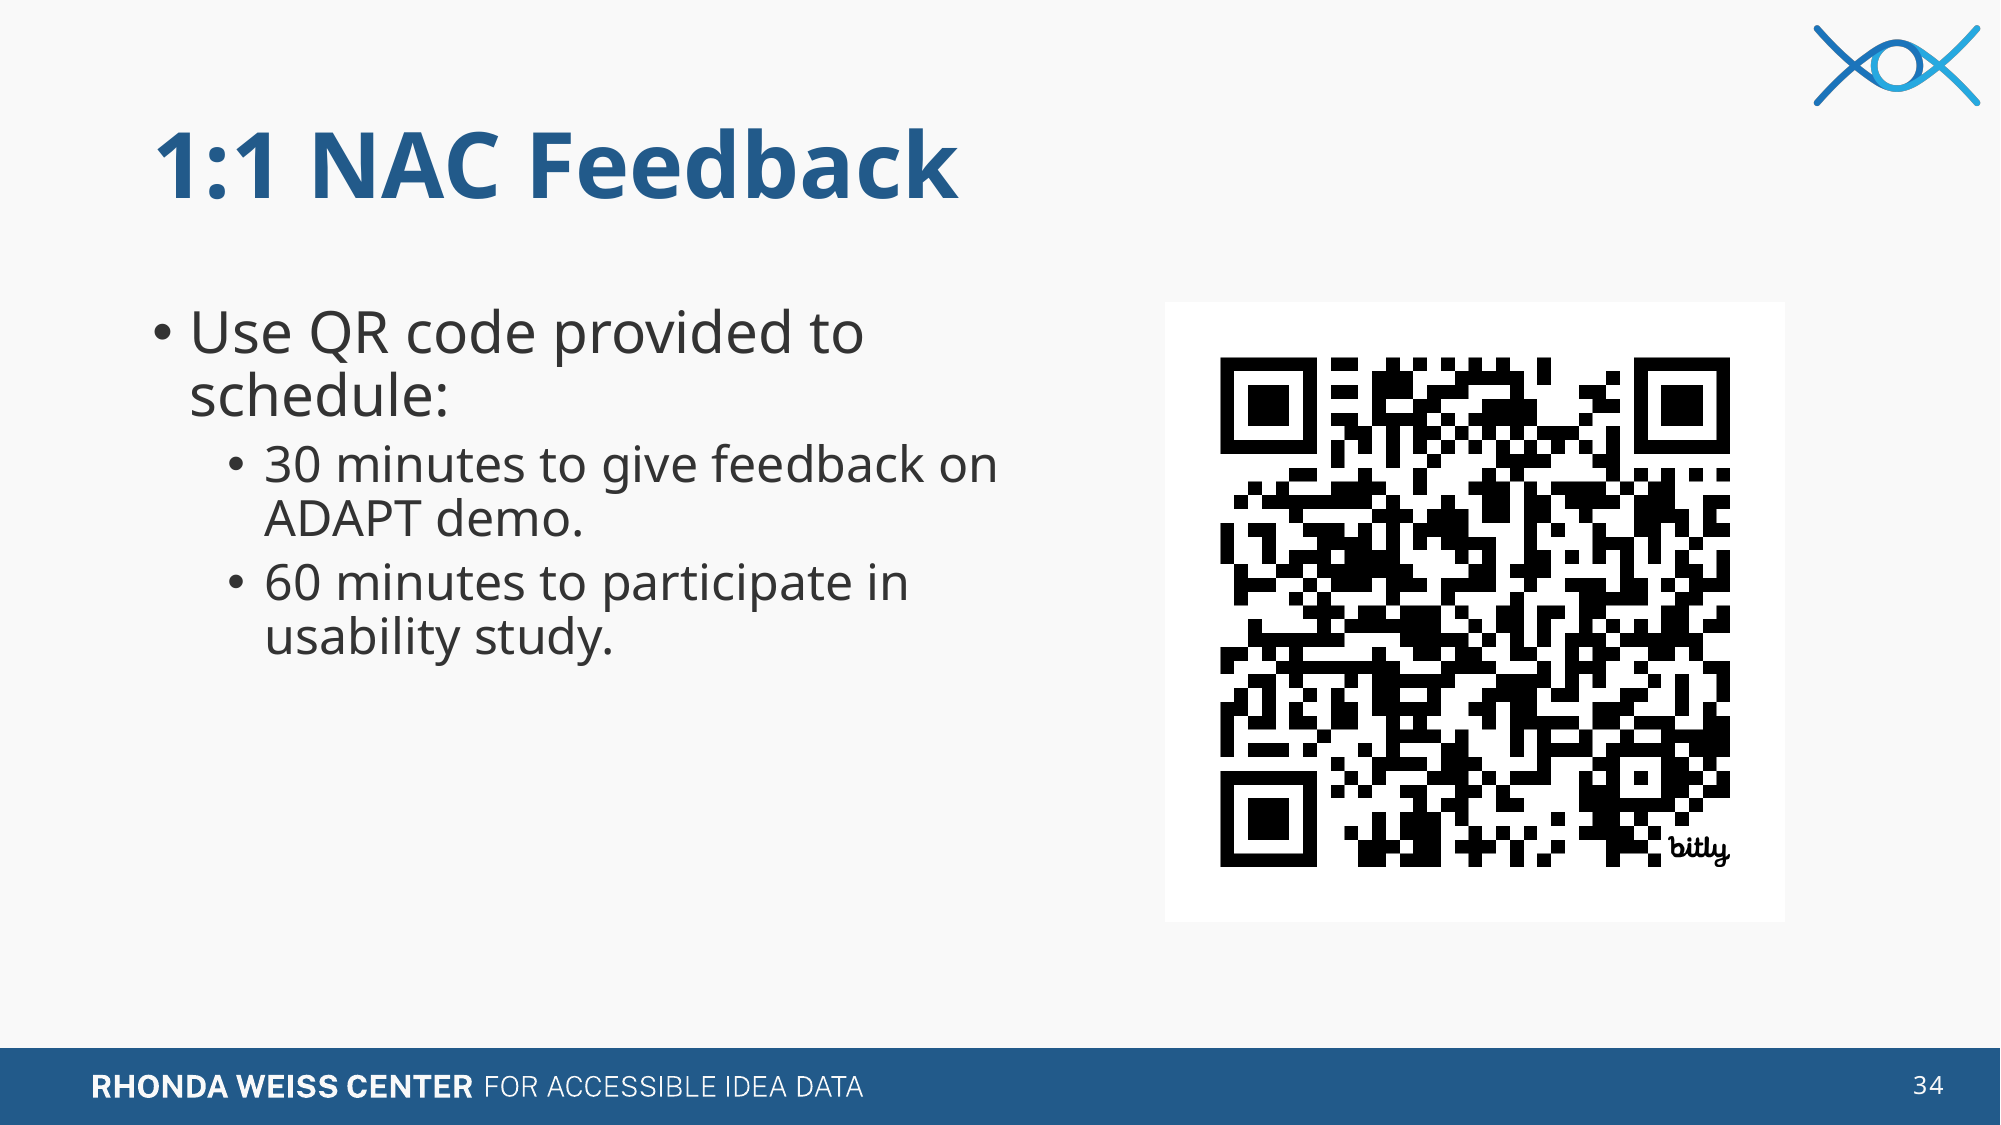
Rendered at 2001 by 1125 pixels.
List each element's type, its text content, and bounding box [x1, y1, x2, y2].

picture [1813, 19, 1981, 109]
title 1:1 NAC Feedback [137, 59, 1863, 278]
list Use QR code provided to schedule: 30 minutes to give feedback on ADAPT demo. 60 minutes to participate in usability study. [137, 295, 1031, 1010]
picture [1165, 302, 1785, 922]
